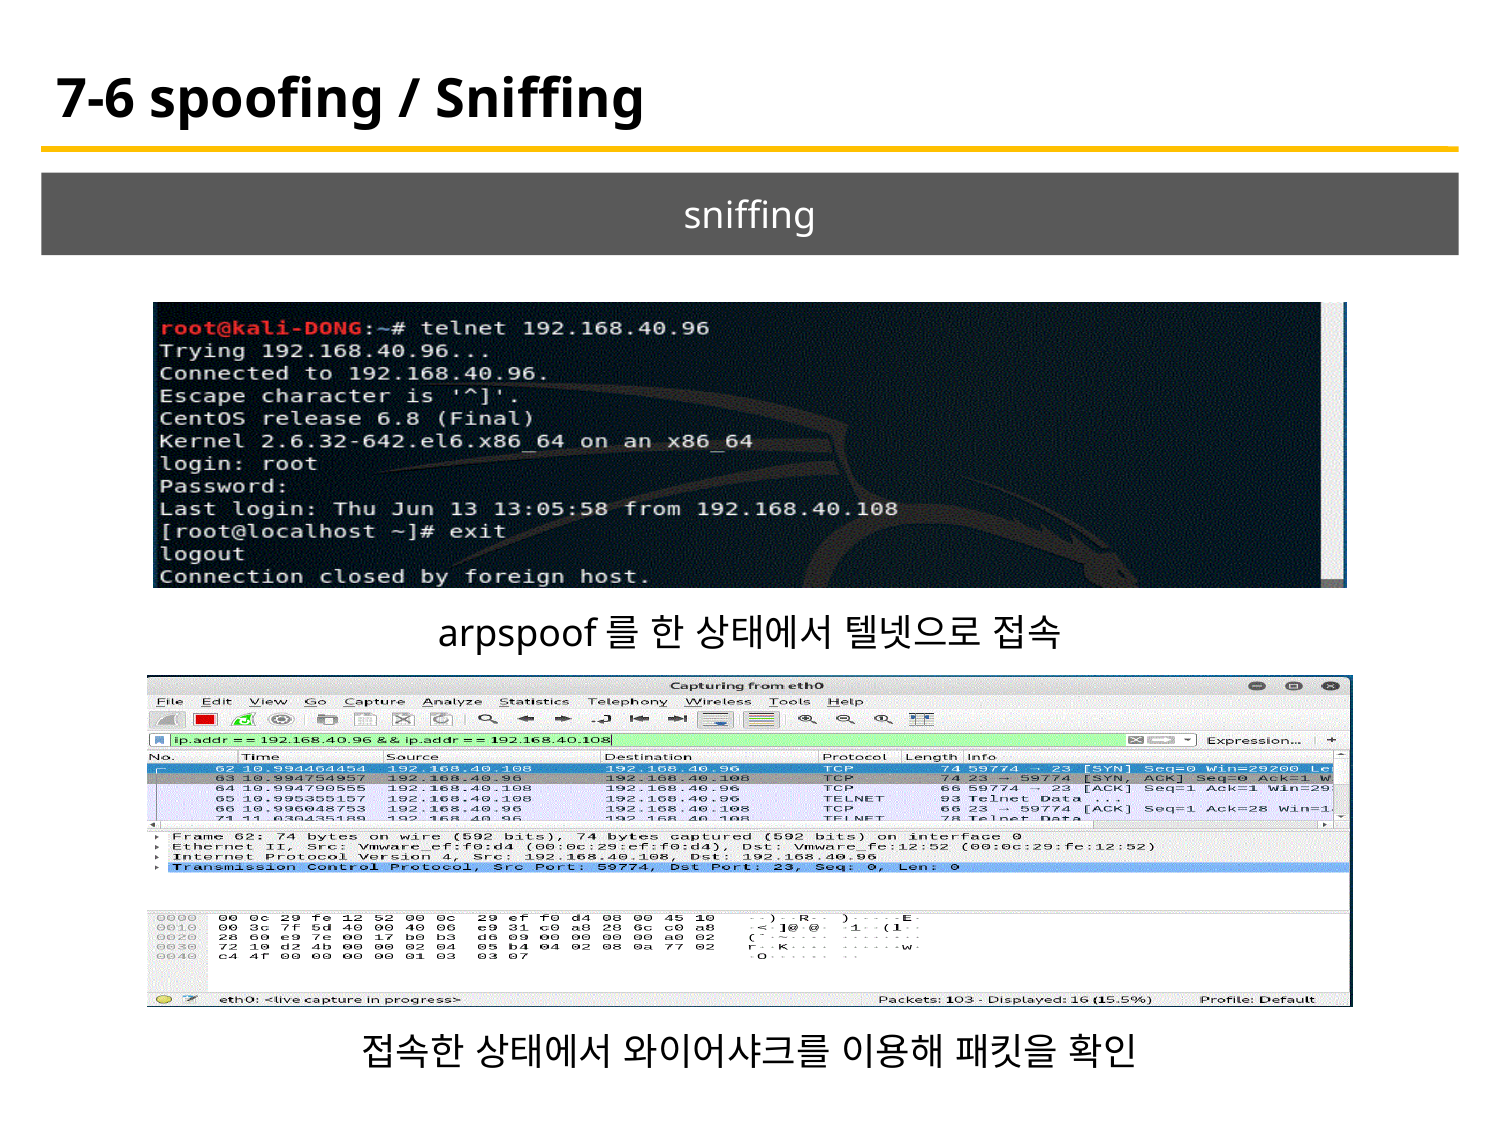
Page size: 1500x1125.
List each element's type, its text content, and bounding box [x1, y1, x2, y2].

text_box arpspoof를 한 상태에서 텔넷으로 접속 [171, 601, 1329, 662]
text_box 접속한 상태에서 와이어샤크를 이용해 패킷을 확인 [279, 1021, 1221, 1081]
text_box 7-6 spoofing / Sniffing [41, 42, 1459, 149]
picture [153, 302, 1347, 588]
text_box sniffing [39, 171, 1461, 257]
picture [147, 675, 1353, 1007]
